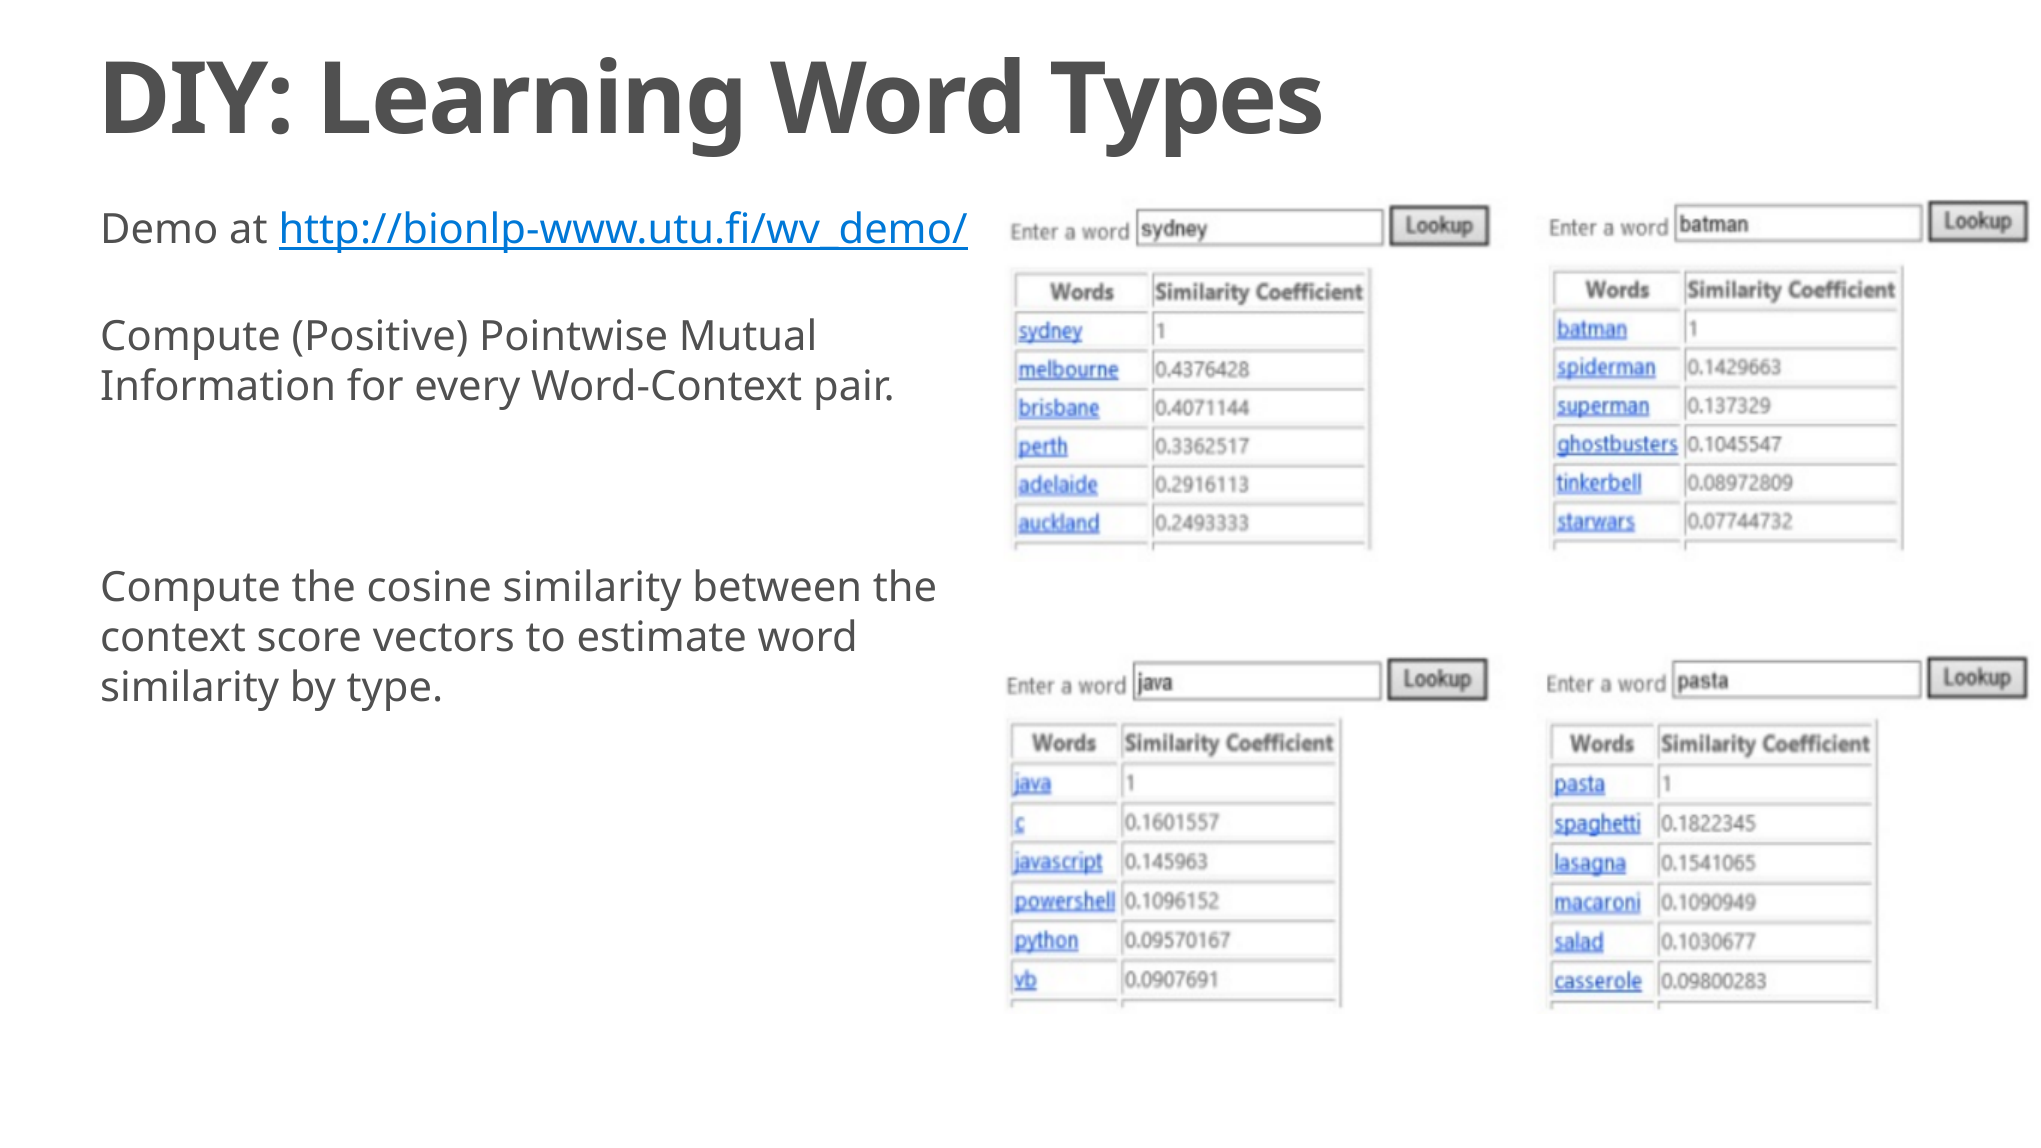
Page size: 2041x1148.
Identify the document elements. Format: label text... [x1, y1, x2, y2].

text_box [85, 58, 2036, 210]
text_box DIY: Learning Word Types [82, 40, 2034, 164]
picture [1003, 640, 2034, 1014]
picture [1003, 194, 2037, 563]
